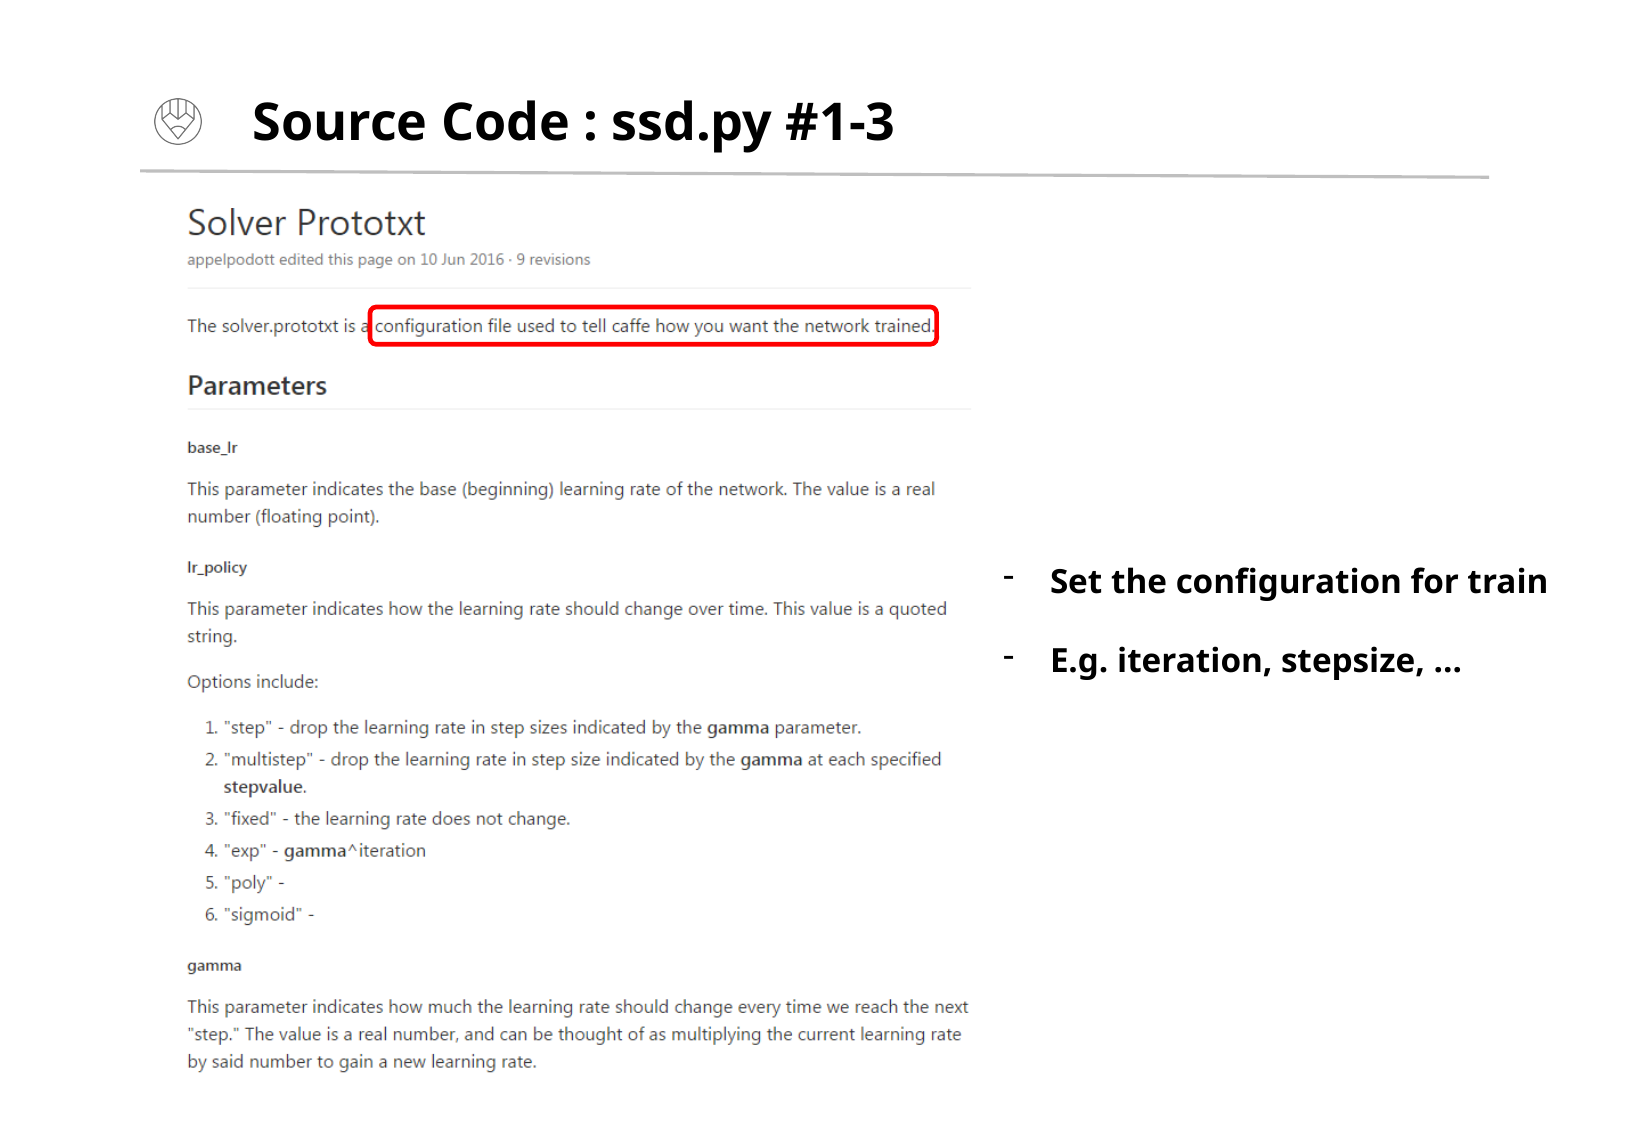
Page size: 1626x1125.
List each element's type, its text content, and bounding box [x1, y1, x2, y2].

text_box Set the configuration for train E.g. iteration, stepsize, … [988, 512, 1565, 687]
picture [154, 98, 202, 146]
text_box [139, 170, 1490, 178]
picture [177, 208, 972, 1075]
text_box Source Code : ssd.py #1-3 [237, 81, 911, 159]
